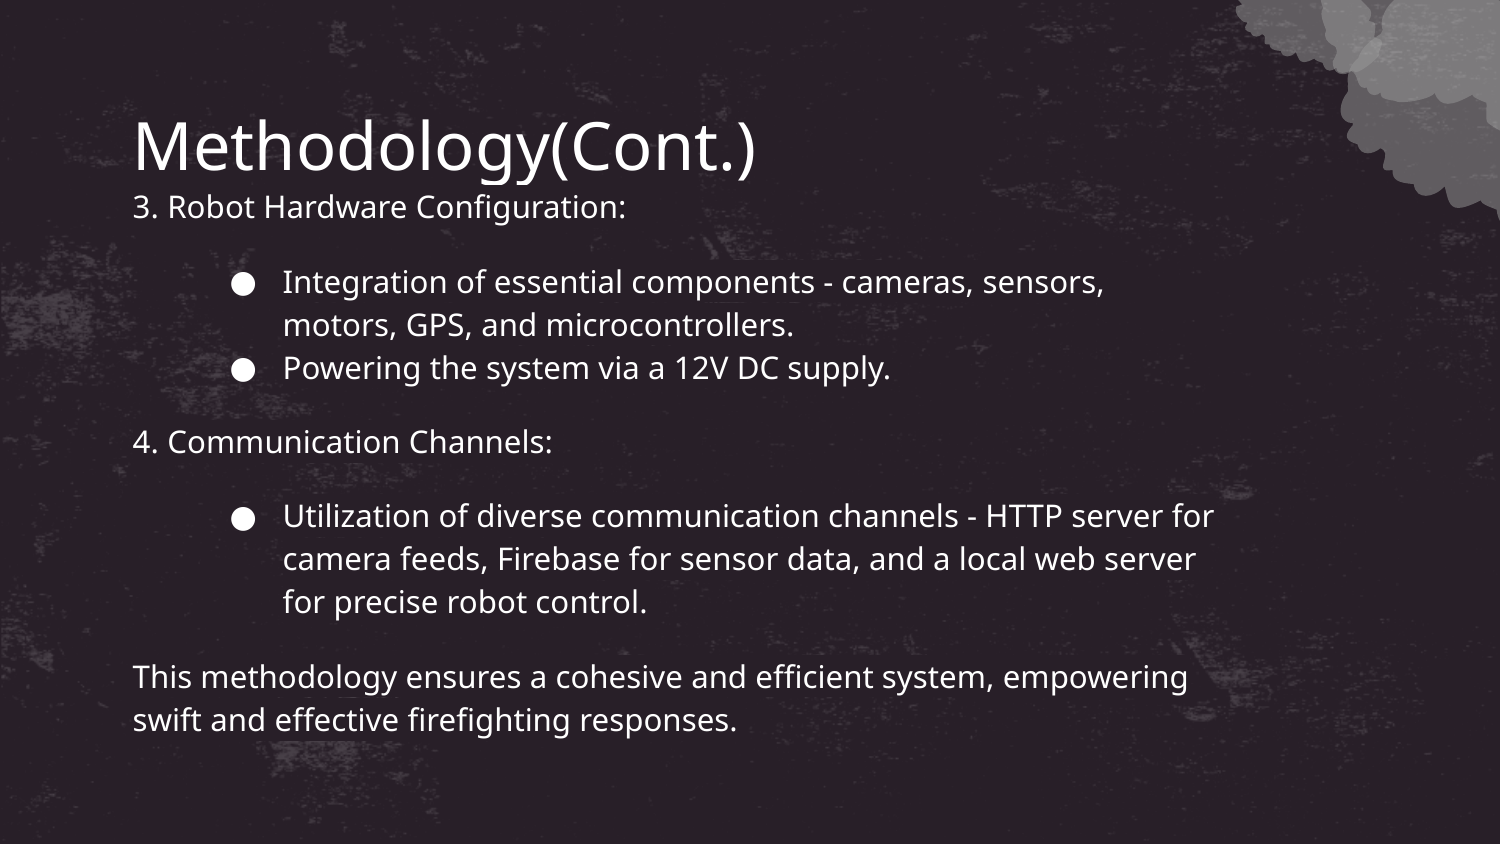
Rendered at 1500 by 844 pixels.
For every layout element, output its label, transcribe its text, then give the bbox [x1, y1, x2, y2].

subtitle 3. Robot Hardware Configuration: Integration of essential components - cameras, sensors, motors, GPS, and microcontrollers. Powering the system via a 12V DC supply. 4. Communication Channels: Utilization of diverse communication channels - HTTP server for camera feeds, Firebase for sensor data, and a local web server for precise robot control. This methodology ensures a cohesive and efficient system, empowering swift and effective firefighting responses. [117, 166, 1237, 679]
title Methodology(Cont.) [117, 88, 1383, 167]
